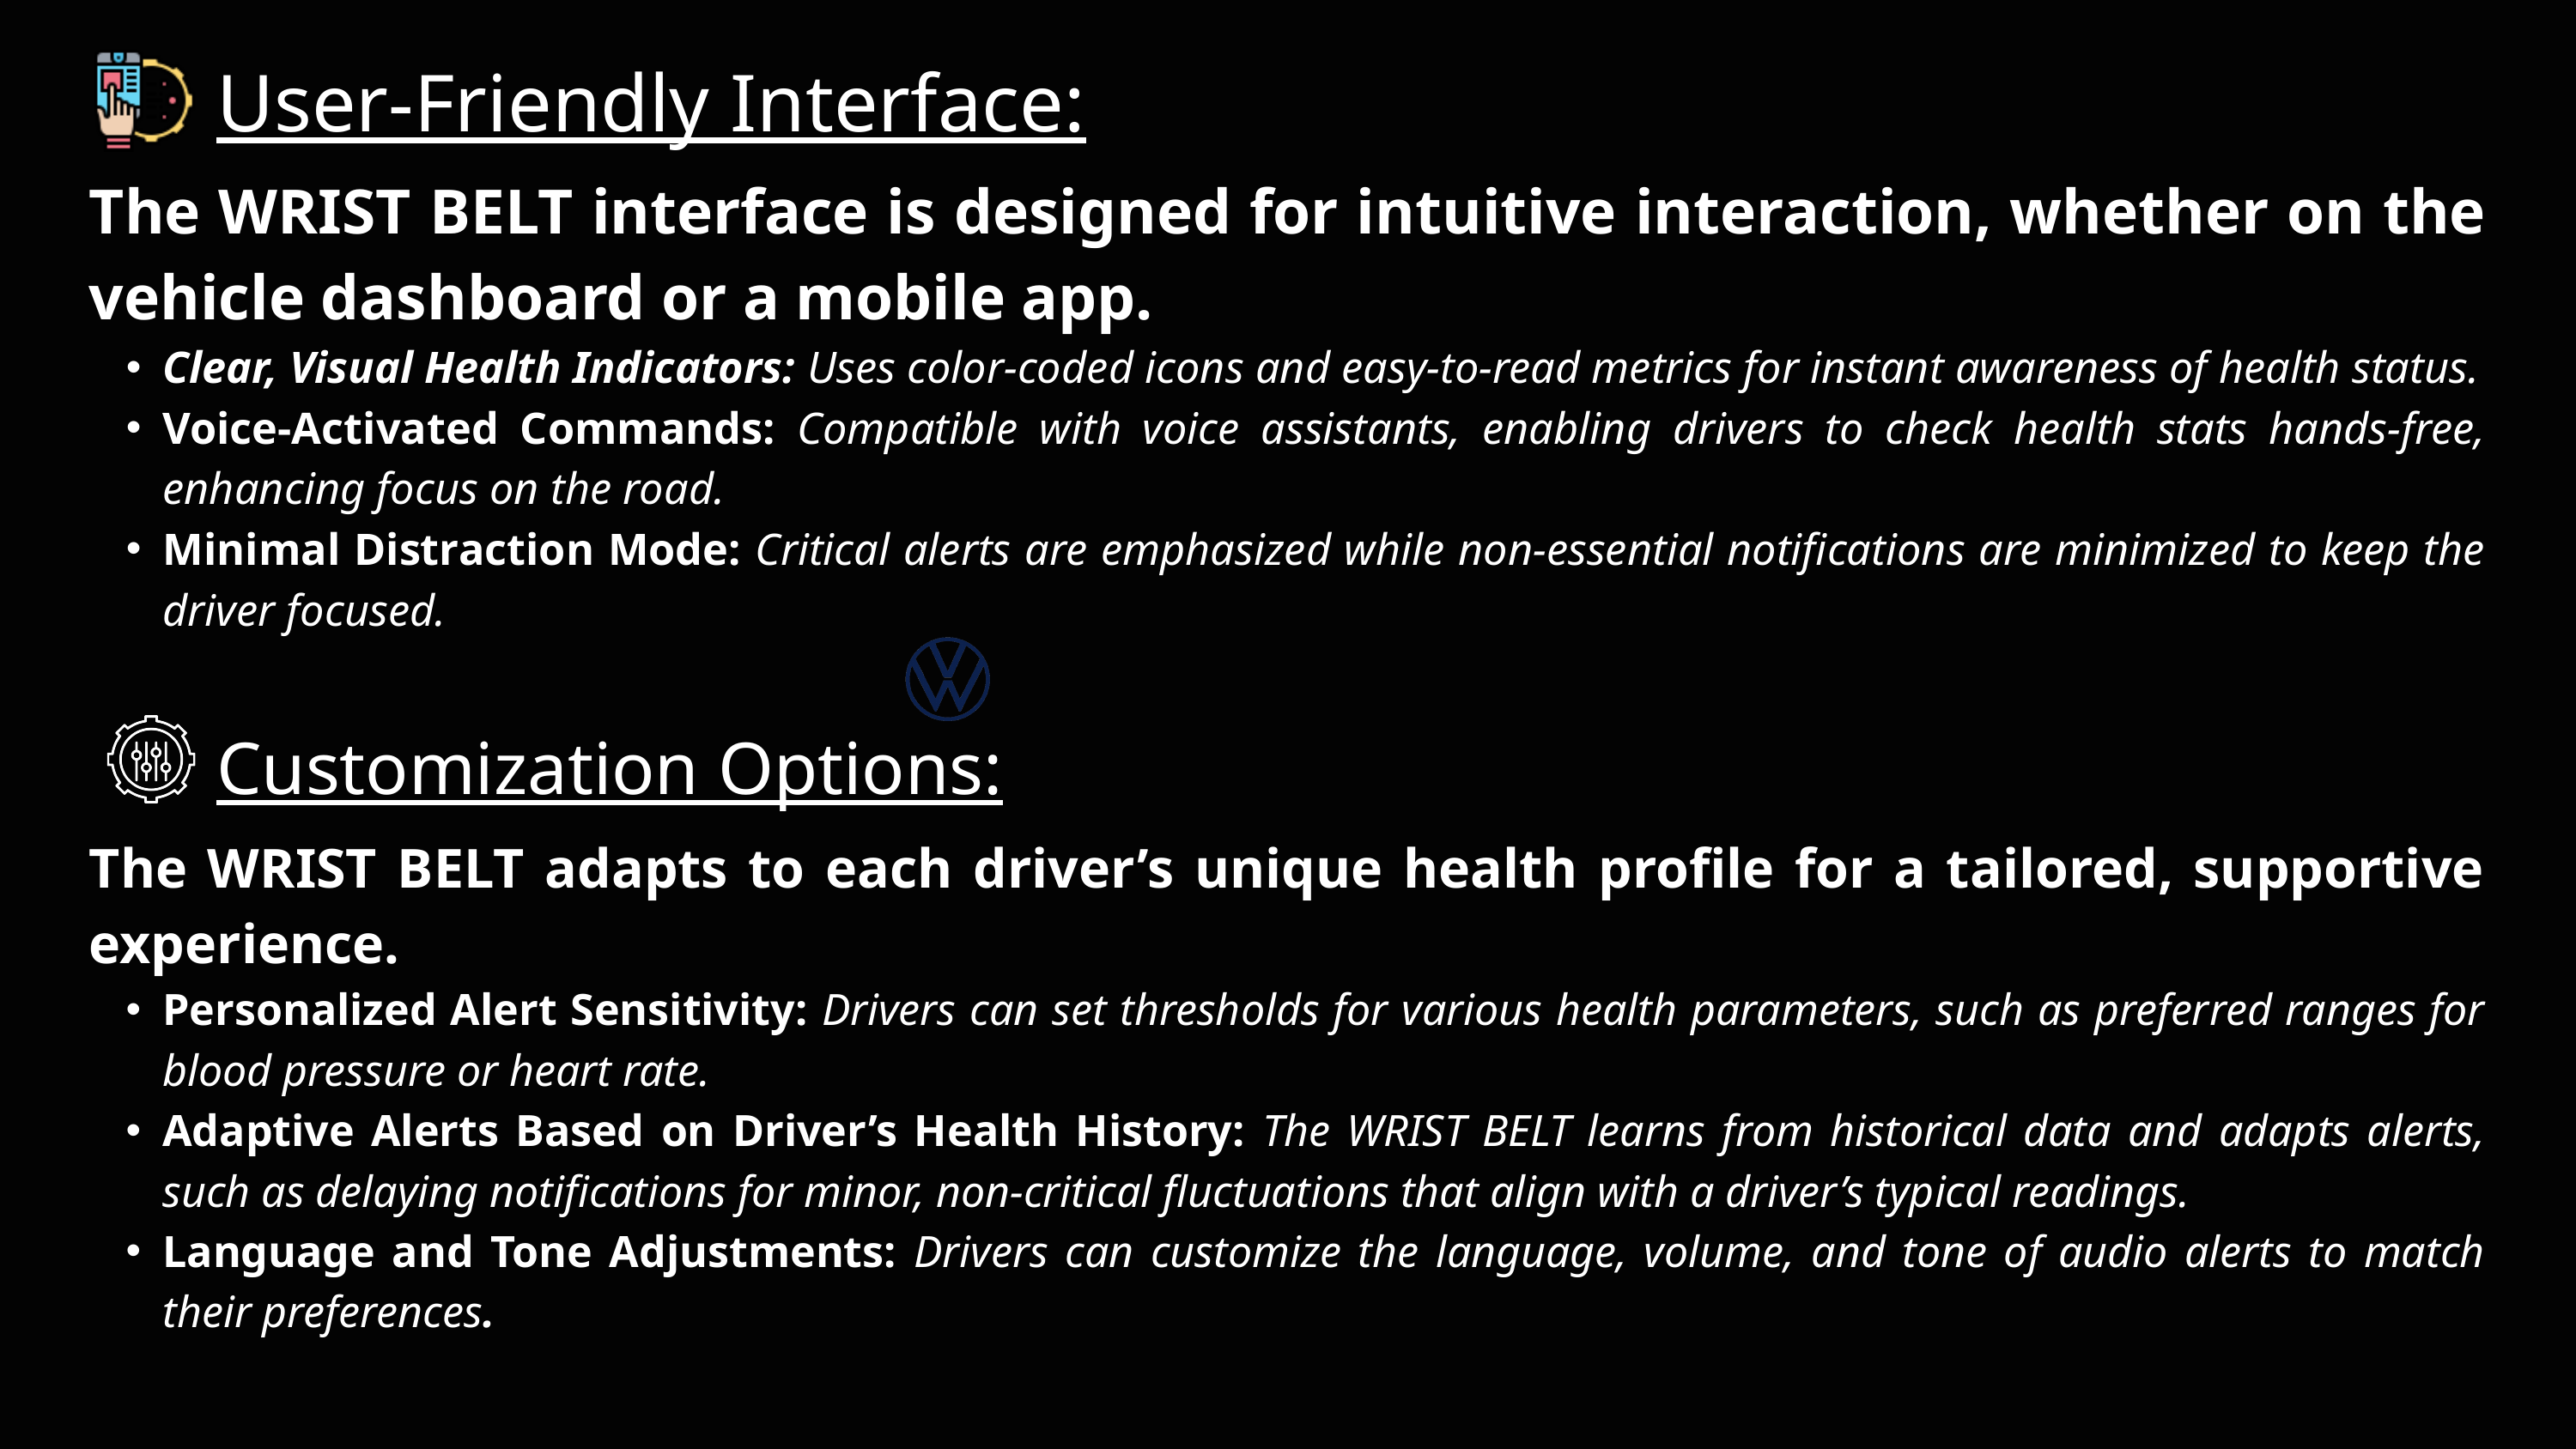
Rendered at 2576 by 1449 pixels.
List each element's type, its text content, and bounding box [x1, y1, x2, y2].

text_box [94, 50, 196, 152]
text_box [106, 715, 196, 804]
text_box The WRIST BELT adapts to each driver’s unique health profile for a tailored, supportive experience. Personalized Alert Sensitivity: Drivers can set thresholds for various health parameters, such as preferred ranges for blood pressure or heart rate. Adaptive Alerts Based on Driver’s Health History: The WRIST BELT learns from historical data and adapts alerts, such as delaying notifications for minor, non-critical fluctuations that align with a driver’s typical readings. Language and Tone Adjustments: Drivers can customize the language, volume, and tone of audio alerts to match their preferences. [88, 822, 2487, 1379]
text_box [884, 683, 1000, 708]
text_box Customization Options: [216, 708, 1405, 809]
text_box The WRIST BELT interface is designed for intuitive interaction, whether on the vehicle dashboard or a mobile app. Clear, Visual Health Indicators: Uses color-coded icons and easy-to-read metrics for instant awareness of health status. Voice-Activated Commands: Compatible with voice assistants, enabling drivers to check health stats hands-free, enhancing focus on the road. Minimal Distraction Mode: Critical alerts are emphasized while non-essential notifications are minimized to keep the driver focused. [88, 160, 2487, 683]
text_box User-Friendly Interface: [216, 37, 1261, 148]
text_box [907, 704, 916, 708]
